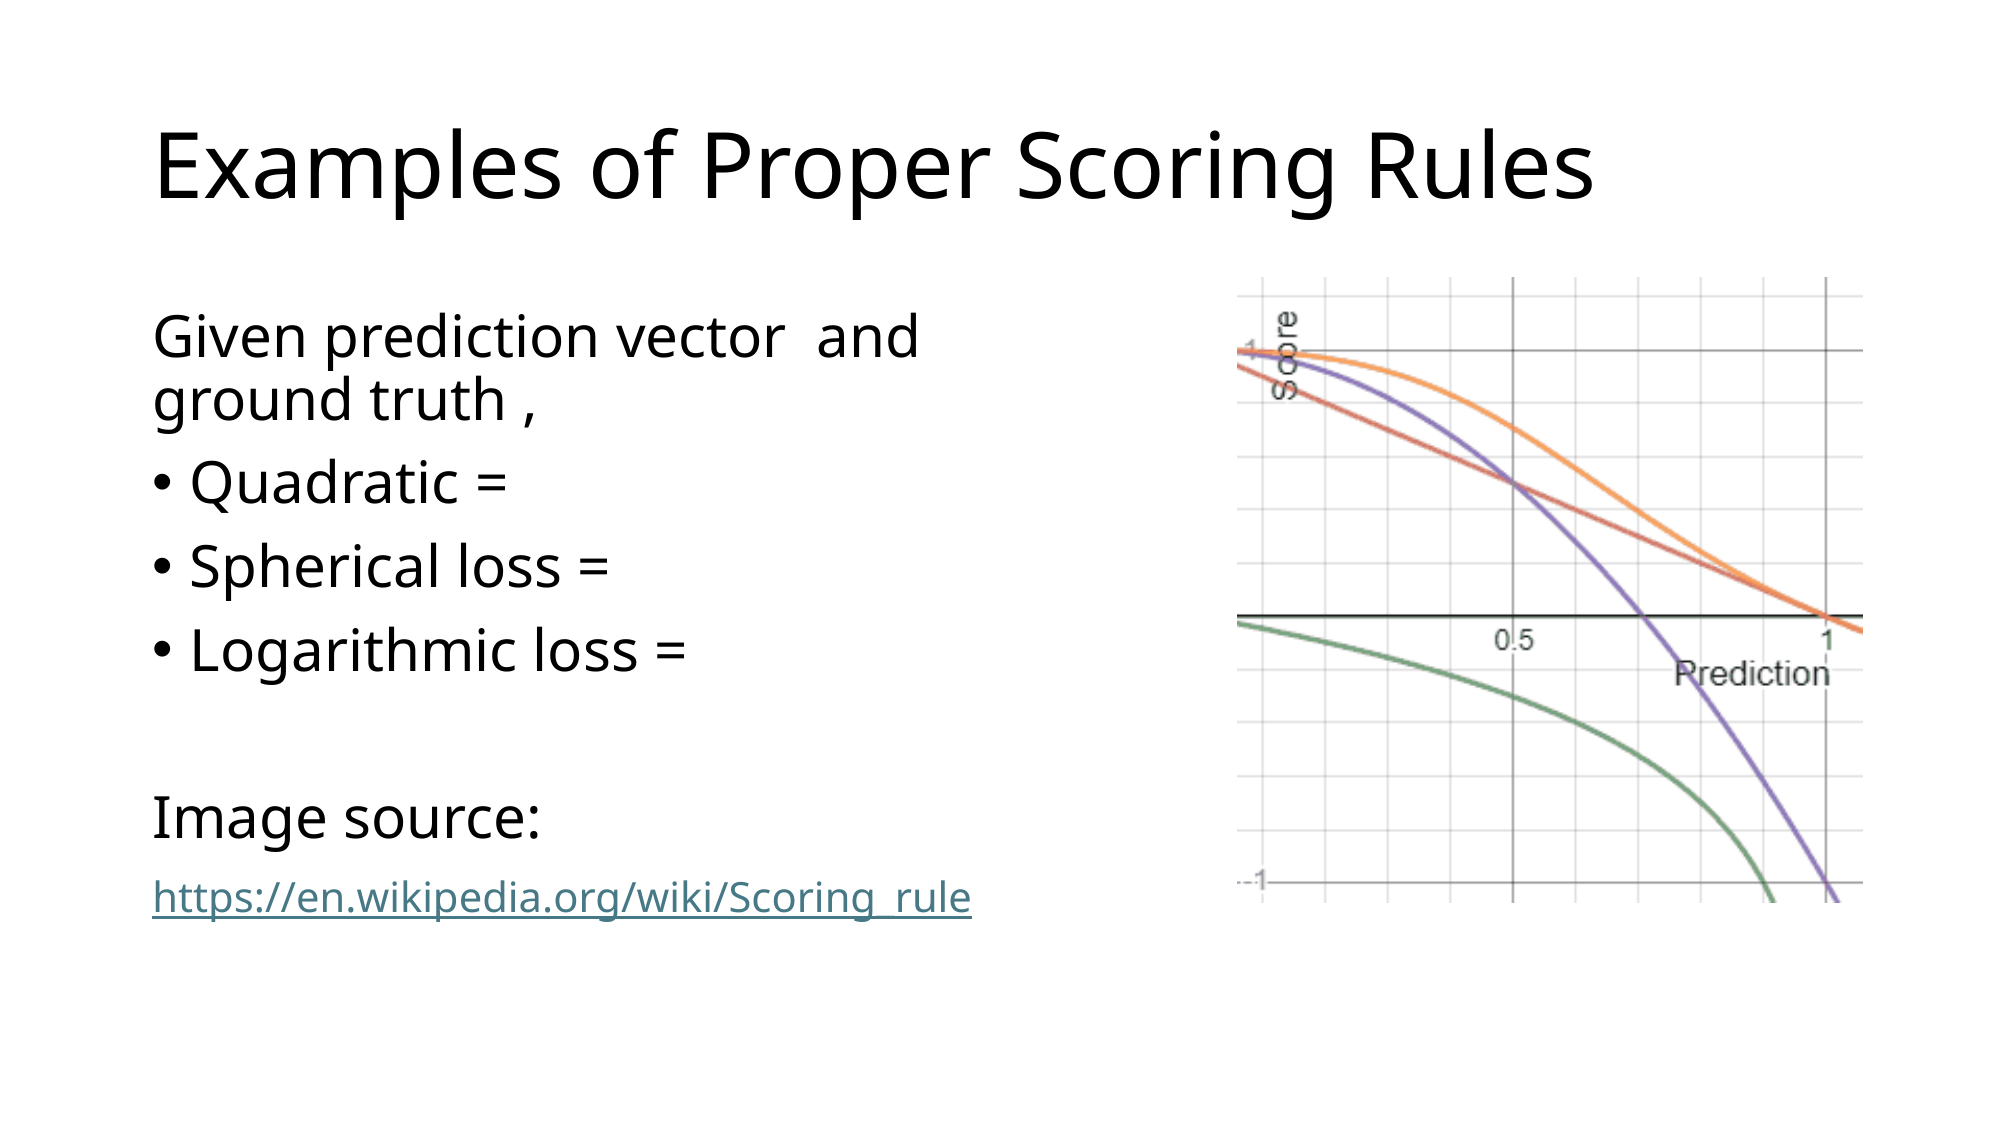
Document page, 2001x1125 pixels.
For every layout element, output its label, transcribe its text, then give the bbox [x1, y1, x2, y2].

title Examples of Proper Scoring Rules [137, 59, 1863, 278]
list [1236, 276, 1863, 903]
